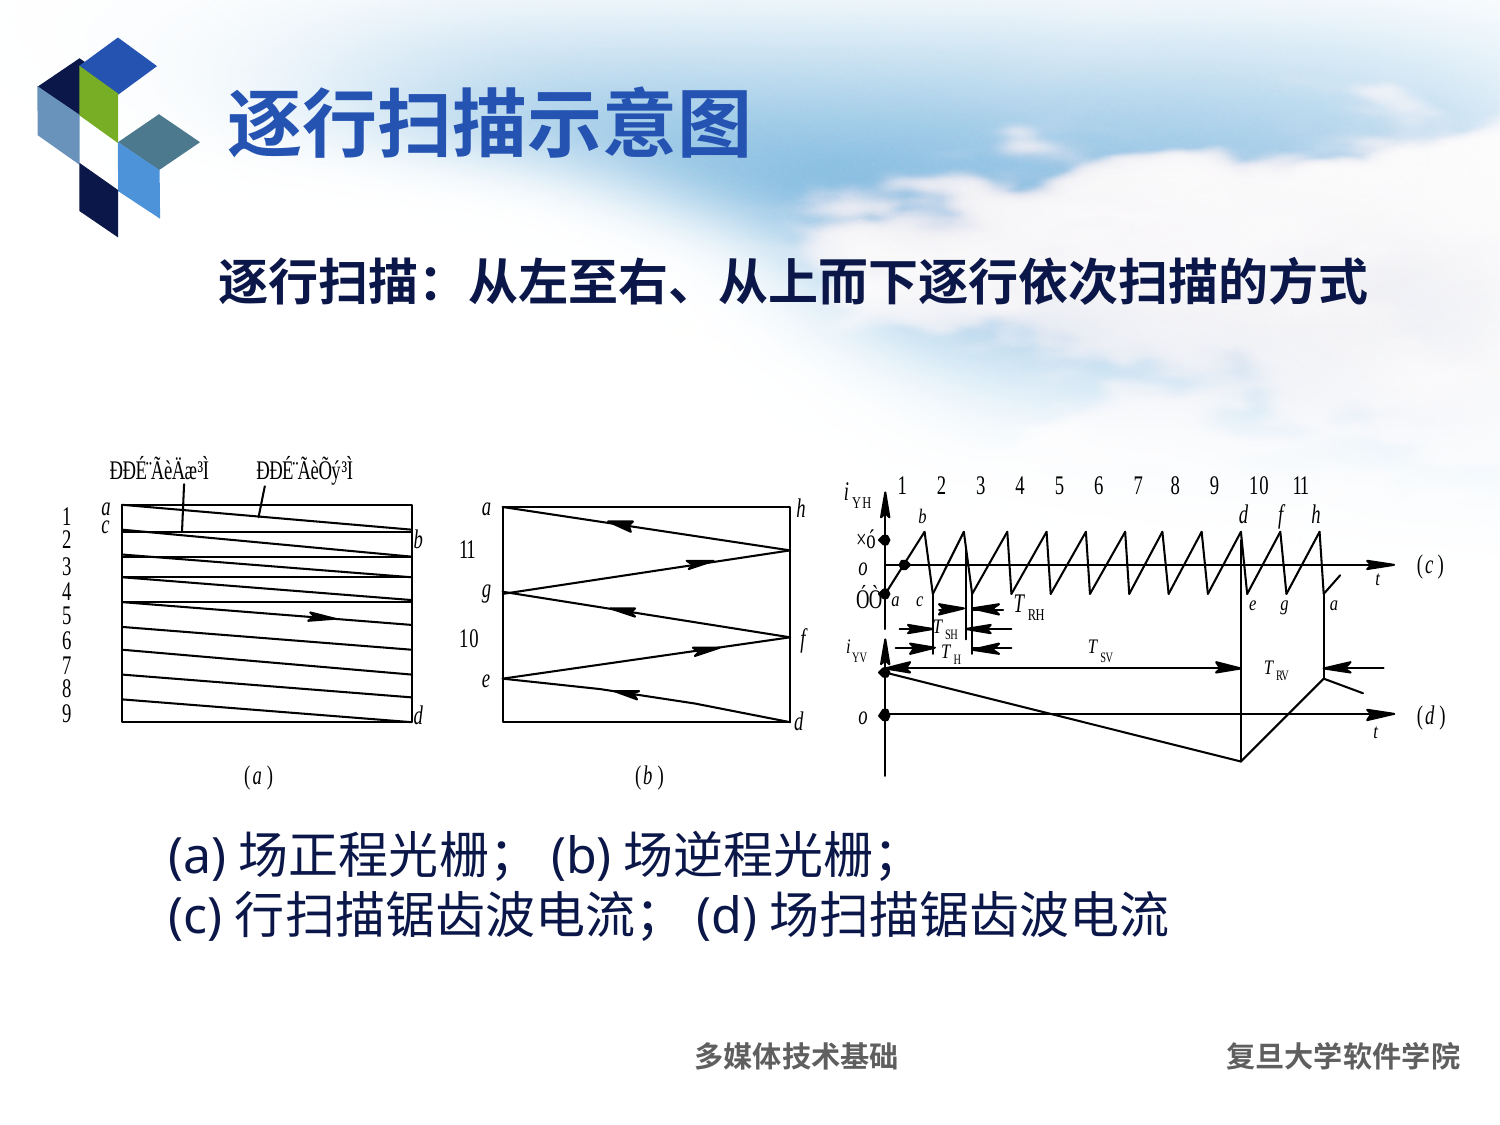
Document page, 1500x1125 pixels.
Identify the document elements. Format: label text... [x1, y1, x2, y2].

text_box (a)场正程光栅；(b)场逆程光栅； (c)行扫描锯齿波电流；(d)场扫描锯齿波电流 [154, 815, 1185, 951]
slide_number 多媒体技术基础 [563, 1031, 915, 1088]
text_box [45, 448, 1471, 799]
text_box 逐行扫描：从左至右、从上而下逐行依次扫描的方式 [203, 243, 1384, 319]
title 逐行扫描示意图 [212, 74, 1376, 168]
picture [0, 0, 1500, 588]
